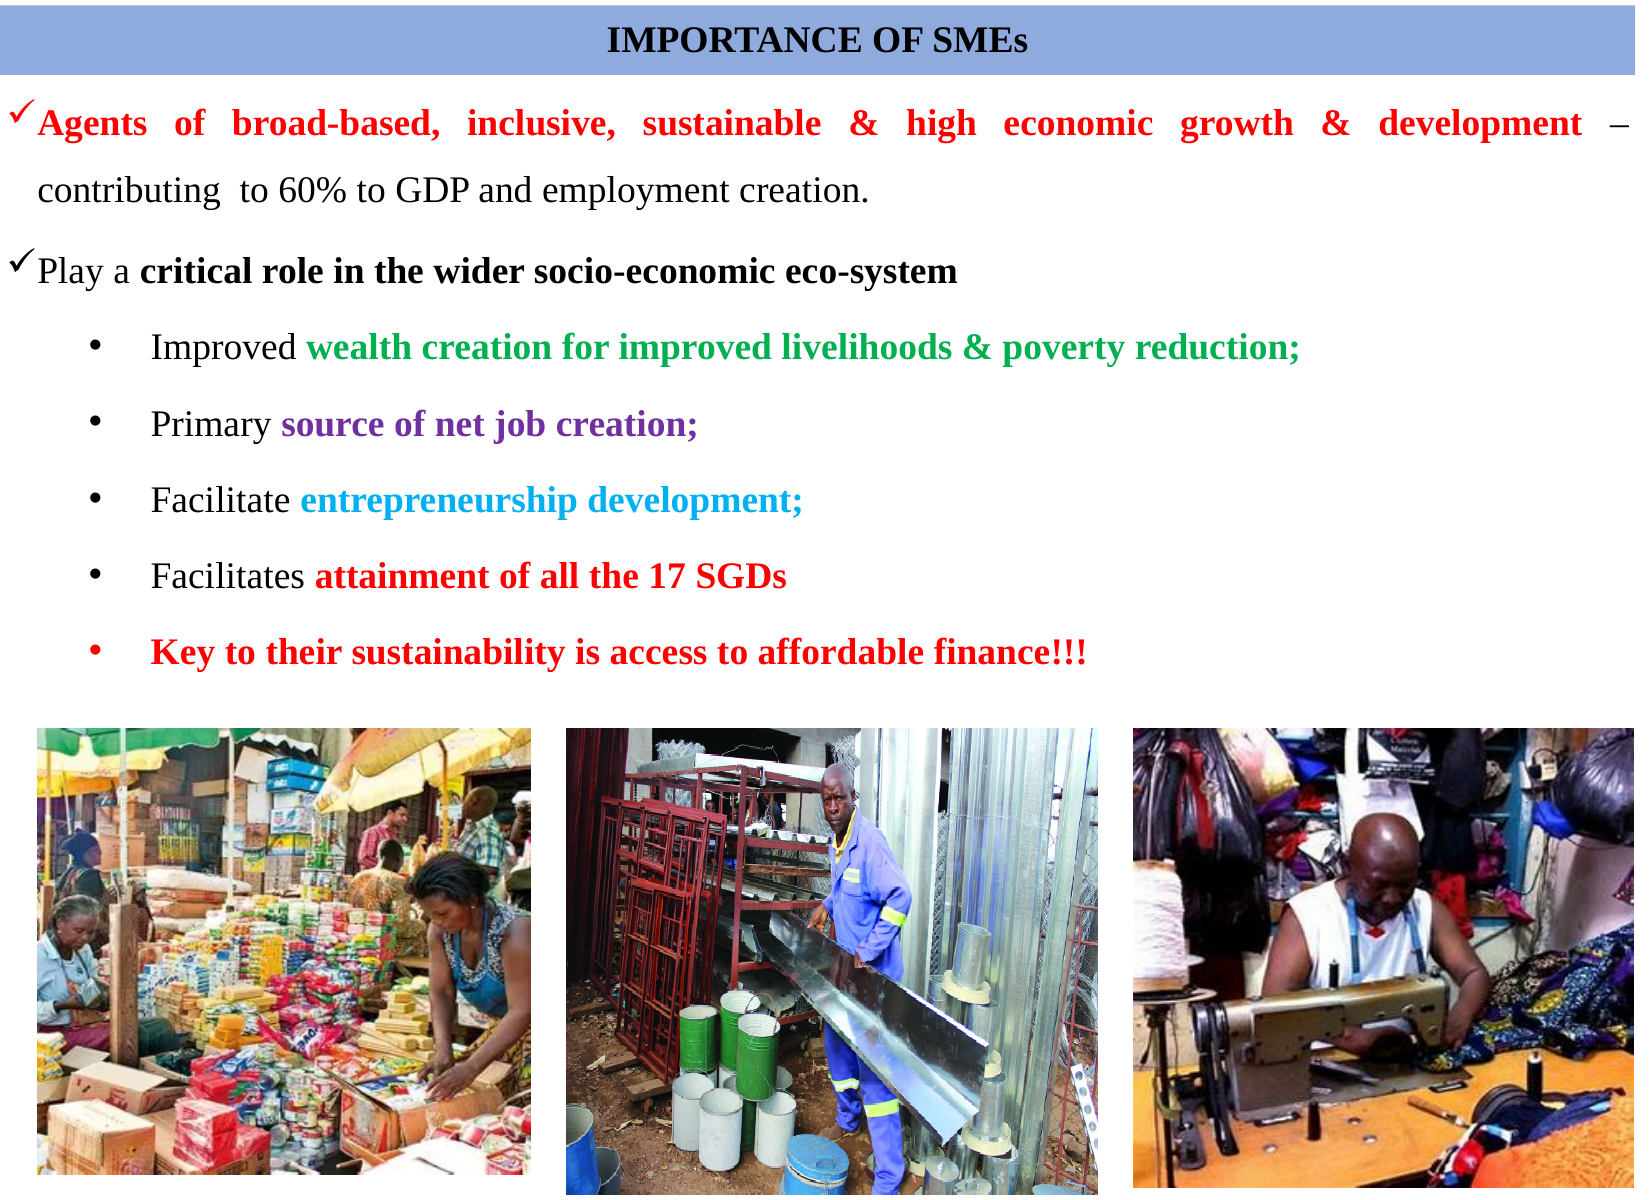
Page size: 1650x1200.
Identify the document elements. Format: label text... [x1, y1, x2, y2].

picture [1133, 728, 1634, 1188]
picture [37, 727, 531, 1175]
title IMPORTANCE OF SMEs [0, 5, 1636, 75]
picture [566, 728, 1098, 1195]
text_box Agents of broad-based, inclusive, sustainable & high economic growth & development – contributing to 60% to GDP and employment creation. Play a critical role in the wider socio-economic eco-system Improved wealth creation for improved livelihoods & poverty reduction; Primary source of net job creation; Facilitate entrepreneurship development; Facilitates attainment of all the 17 SGDs Key to their sustainability is access to affordable finance!!! [6, 74, 1629, 621]
